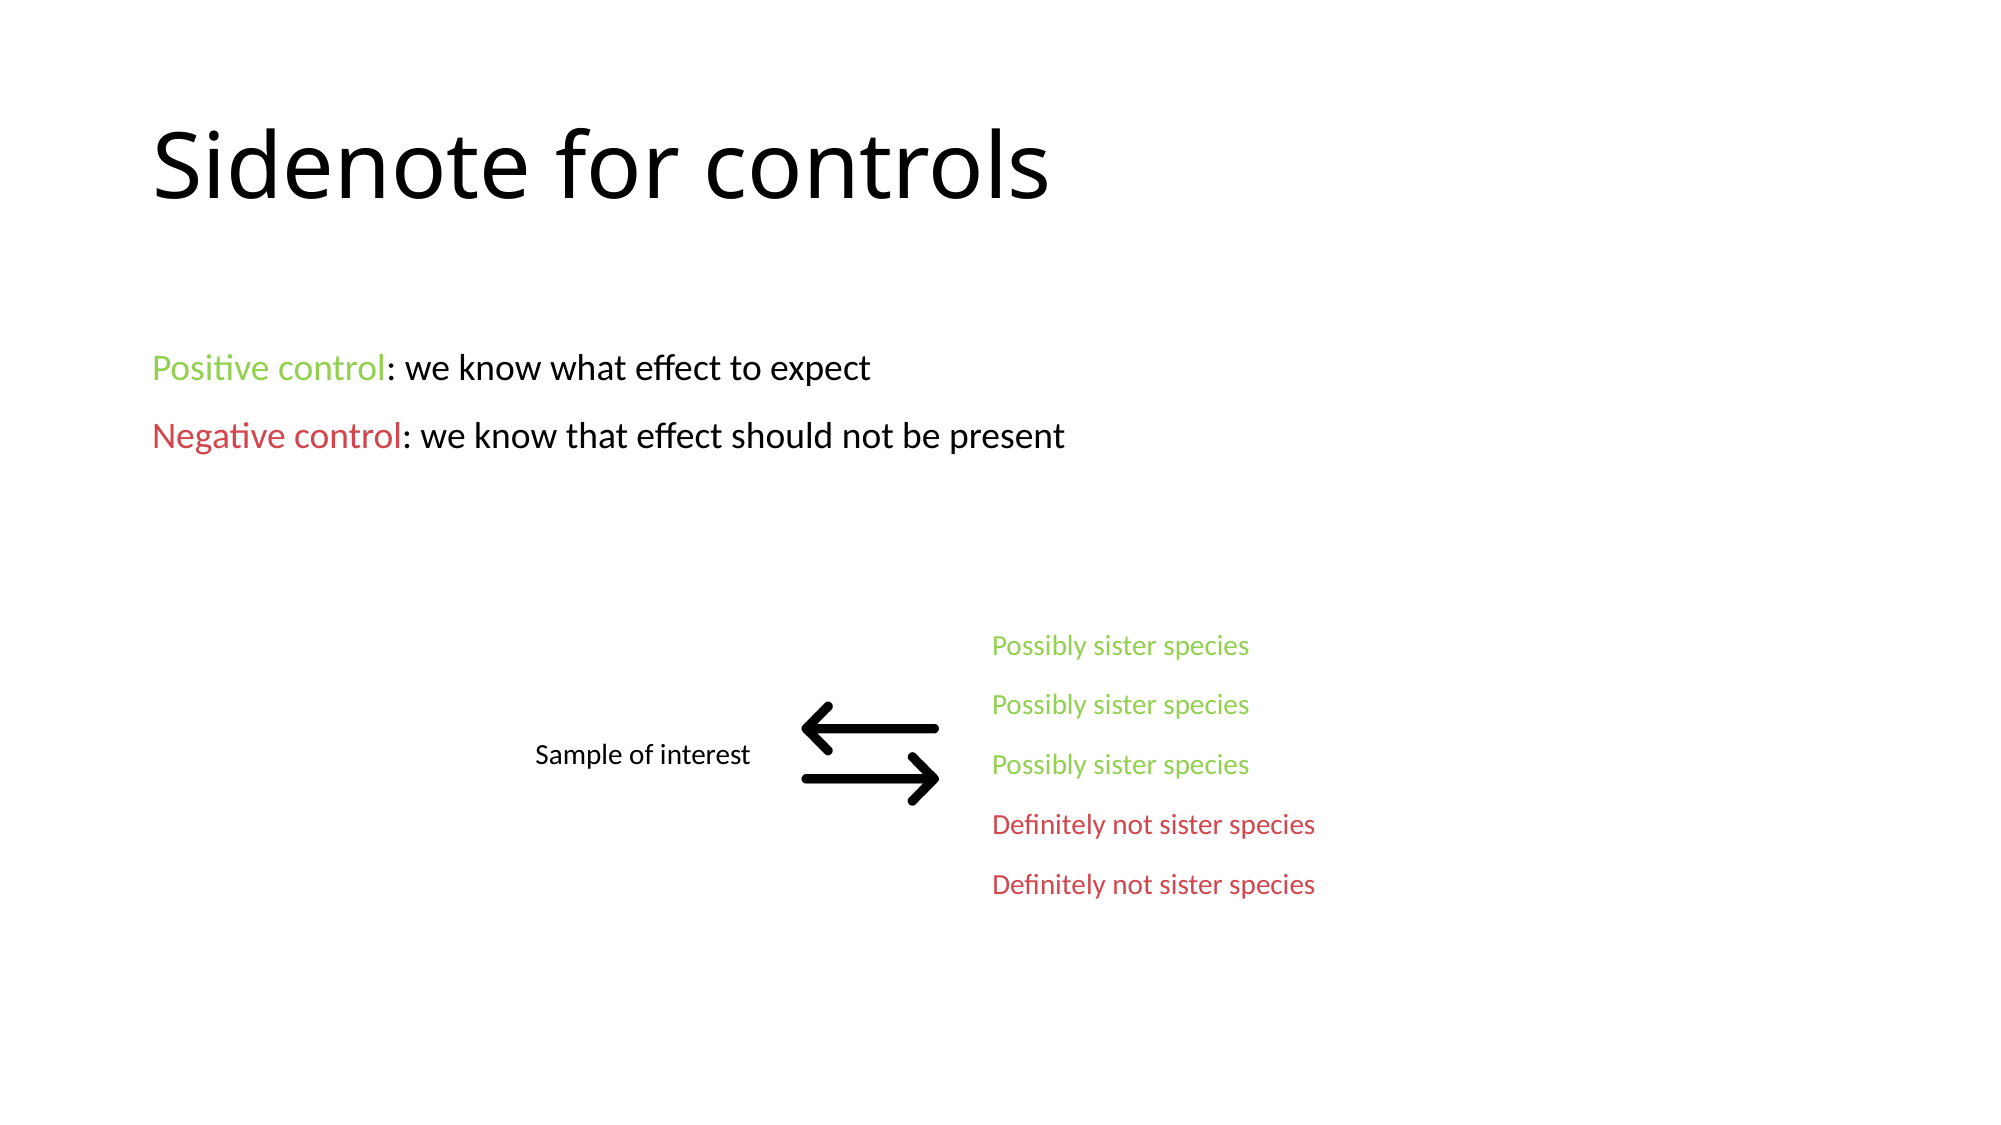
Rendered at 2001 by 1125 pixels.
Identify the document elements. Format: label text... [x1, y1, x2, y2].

text_box Positive control: we know what effect to expect Negative control: we know that effect should not be present [137, 313, 1835, 463]
text_box Possibly sister species [977, 738, 1295, 789]
title Sidenote for controls [137, 59, 1863, 278]
text_box Possibly sister species [977, 678, 1295, 729]
text_box Definitely not sister species [977, 858, 1387, 908]
text_box Sample of interest [520, 728, 794, 778]
picture [794, 678, 945, 829]
text_box Possibly sister species [977, 618, 1295, 669]
text_box Definitely not sister species [977, 798, 1387, 848]
